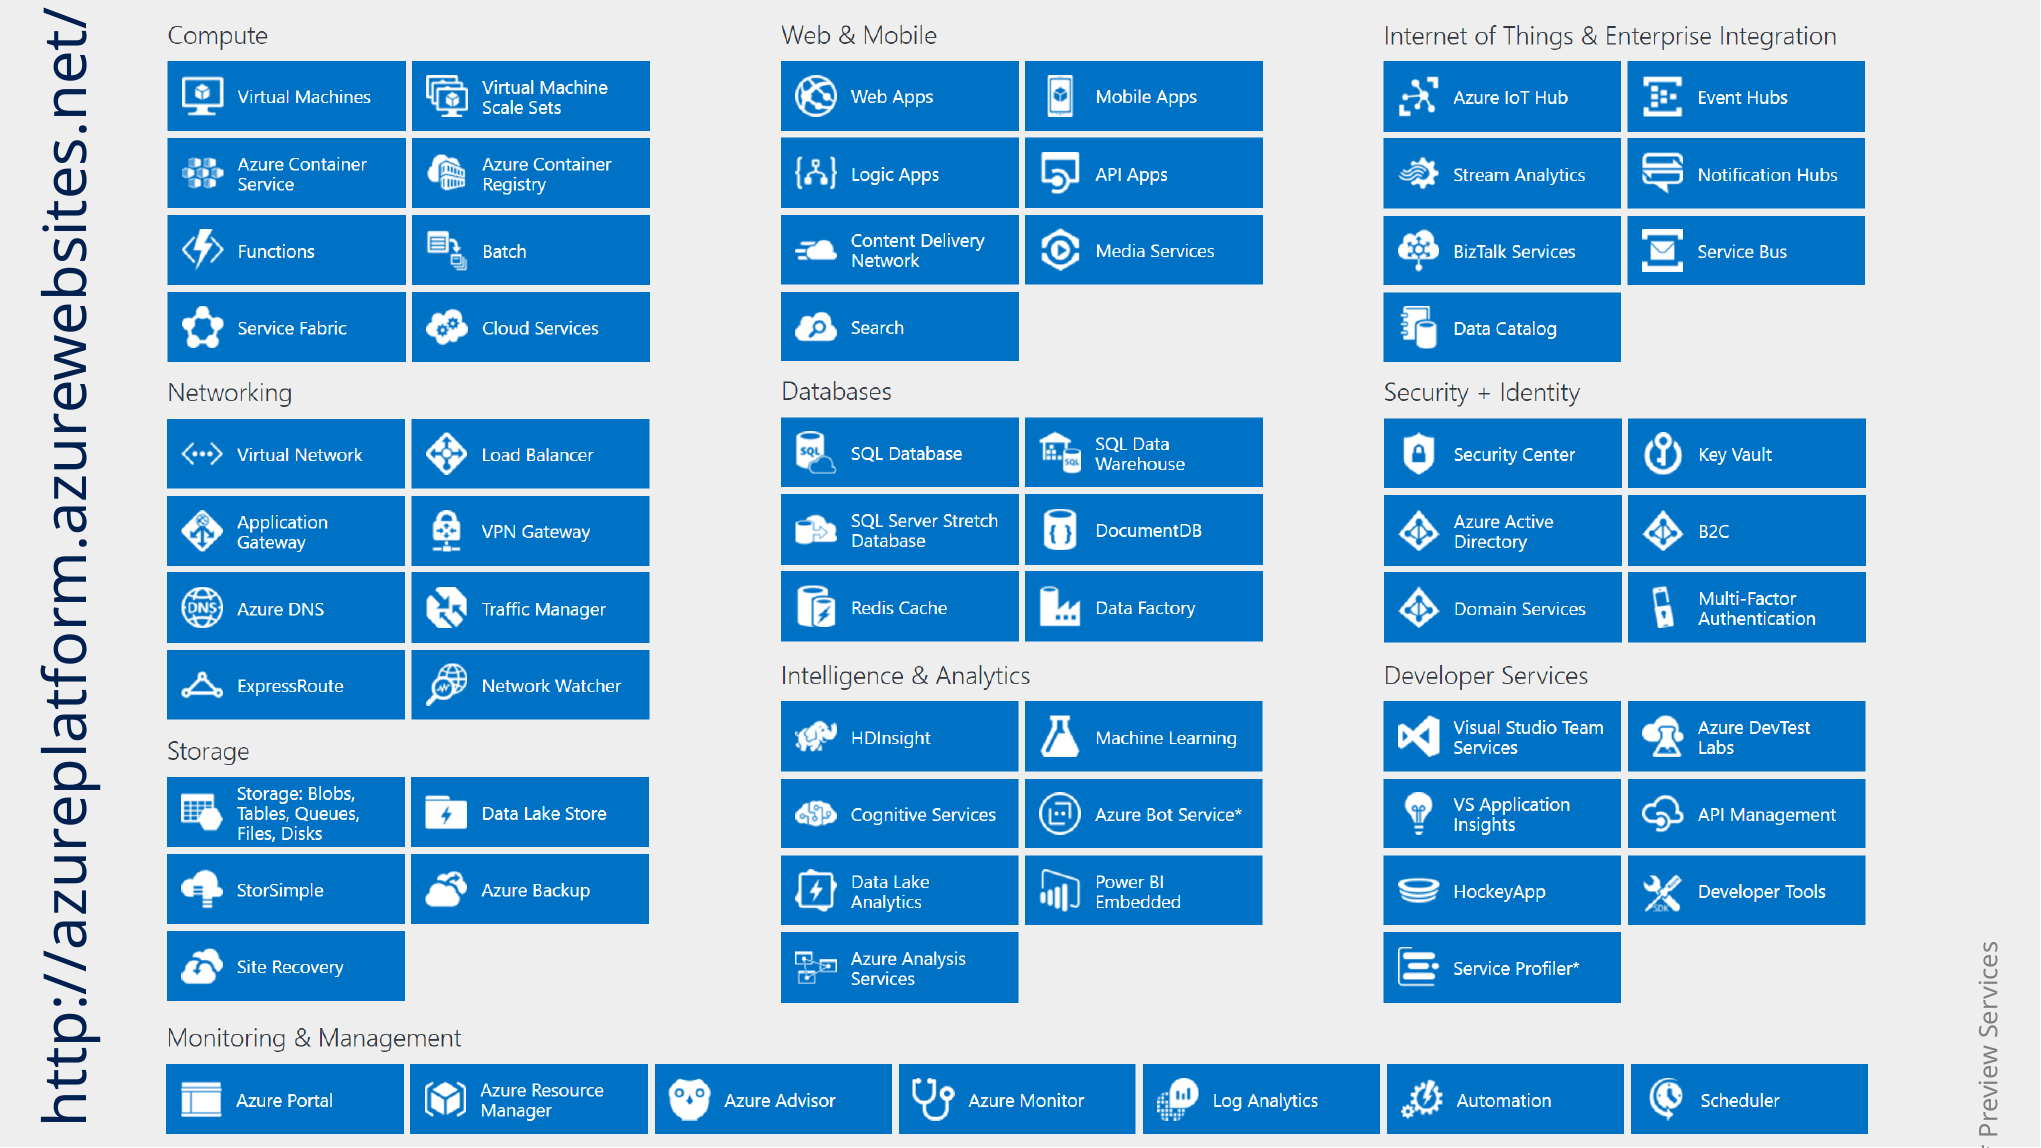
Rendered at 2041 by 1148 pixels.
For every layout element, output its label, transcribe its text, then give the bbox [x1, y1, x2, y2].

picture [1379, 660, 1873, 1015]
picture [1376, 374, 1883, 654]
picture [162, 1022, 1878, 1140]
picture [1375, 17, 1872, 369]
text_box http://azureplatform.azurewebsites.net/ [11, 701, 69, 1148]
picture [160, 733, 667, 1008]
picture [774, 18, 1275, 1015]
picture [162, 23, 661, 727]
text_box * Preview Services [1951, 911, 2009, 1148]
